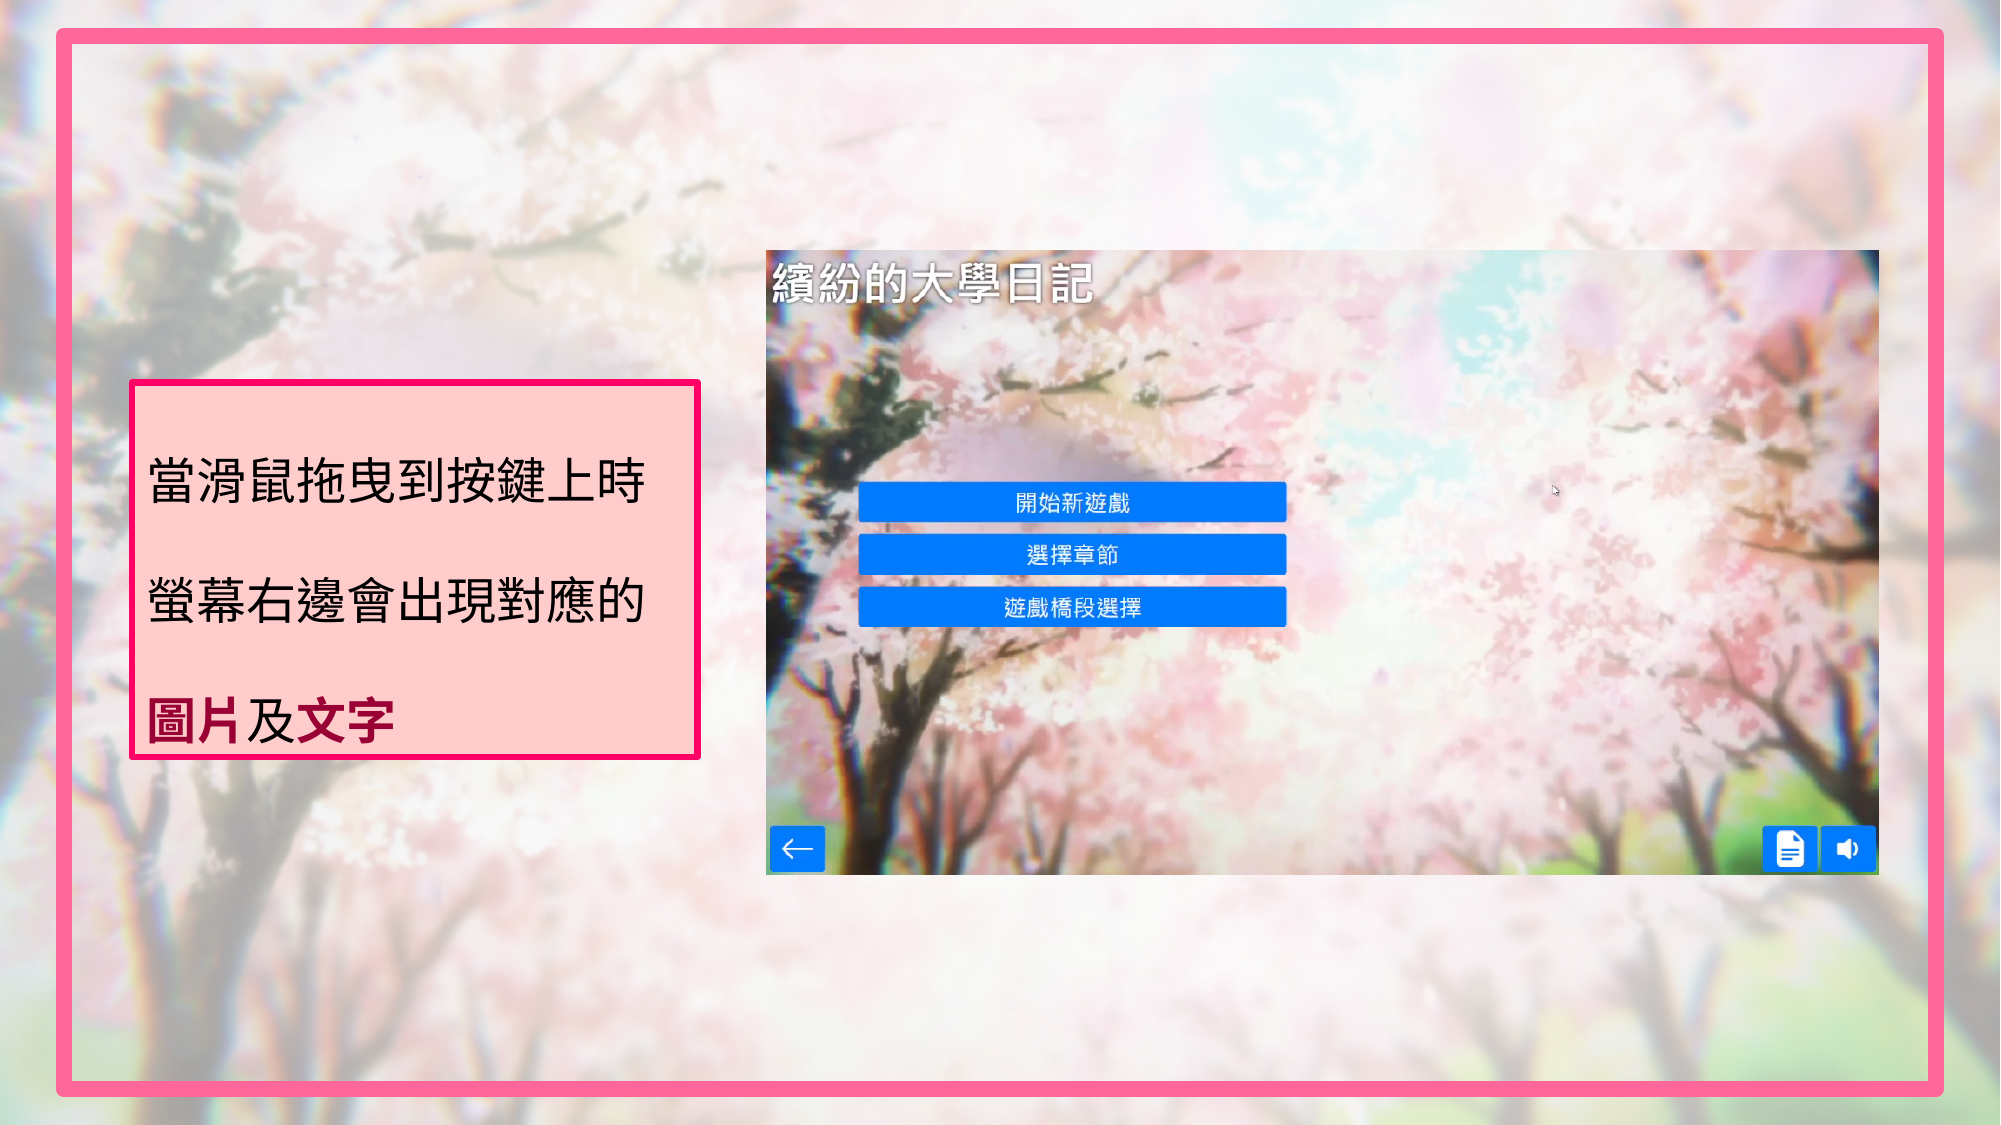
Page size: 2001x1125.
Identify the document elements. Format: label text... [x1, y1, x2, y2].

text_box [765, 249, 1880, 876]
text_box [63, 35, 1937, 1090]
text_box 當滑鼠拖曳到按鍵上時 螢幕右邊會出現對應的圖片及文字 [131, 382, 698, 758]
